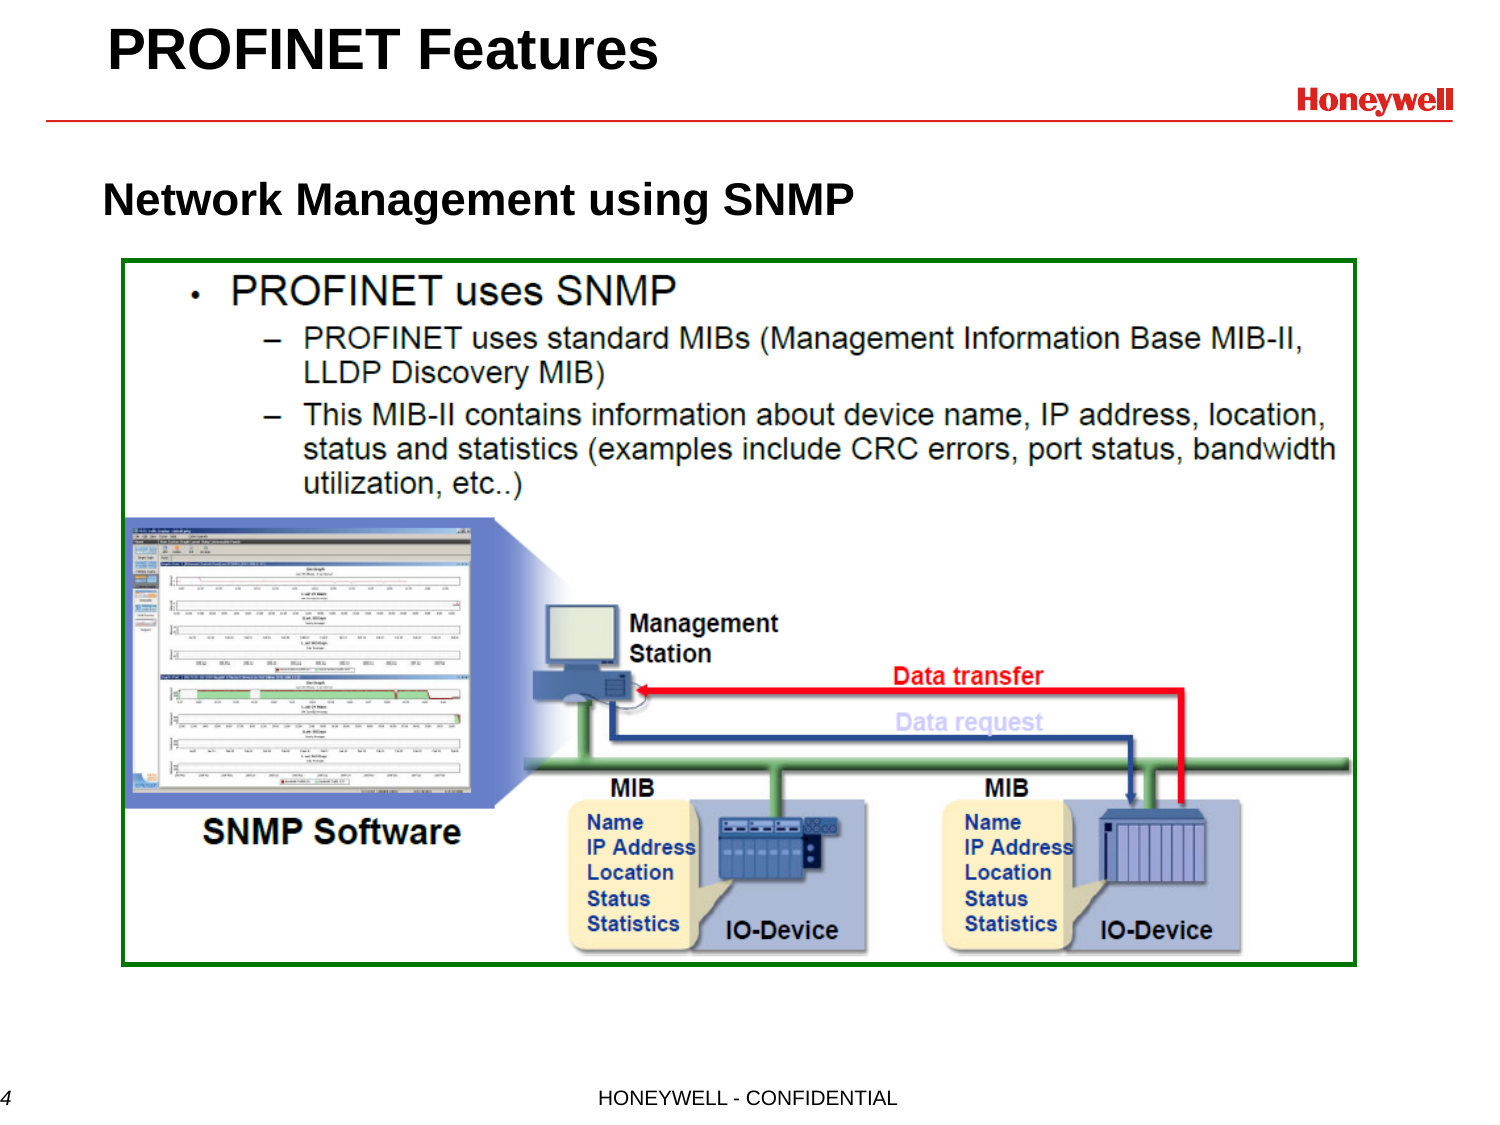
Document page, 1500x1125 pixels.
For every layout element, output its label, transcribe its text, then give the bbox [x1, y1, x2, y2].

title PROFINET Features [91, 16, 1405, 95]
list Network Management using SNMP [86, 161, 1400, 989]
picture [124, 262, 1353, 963]
